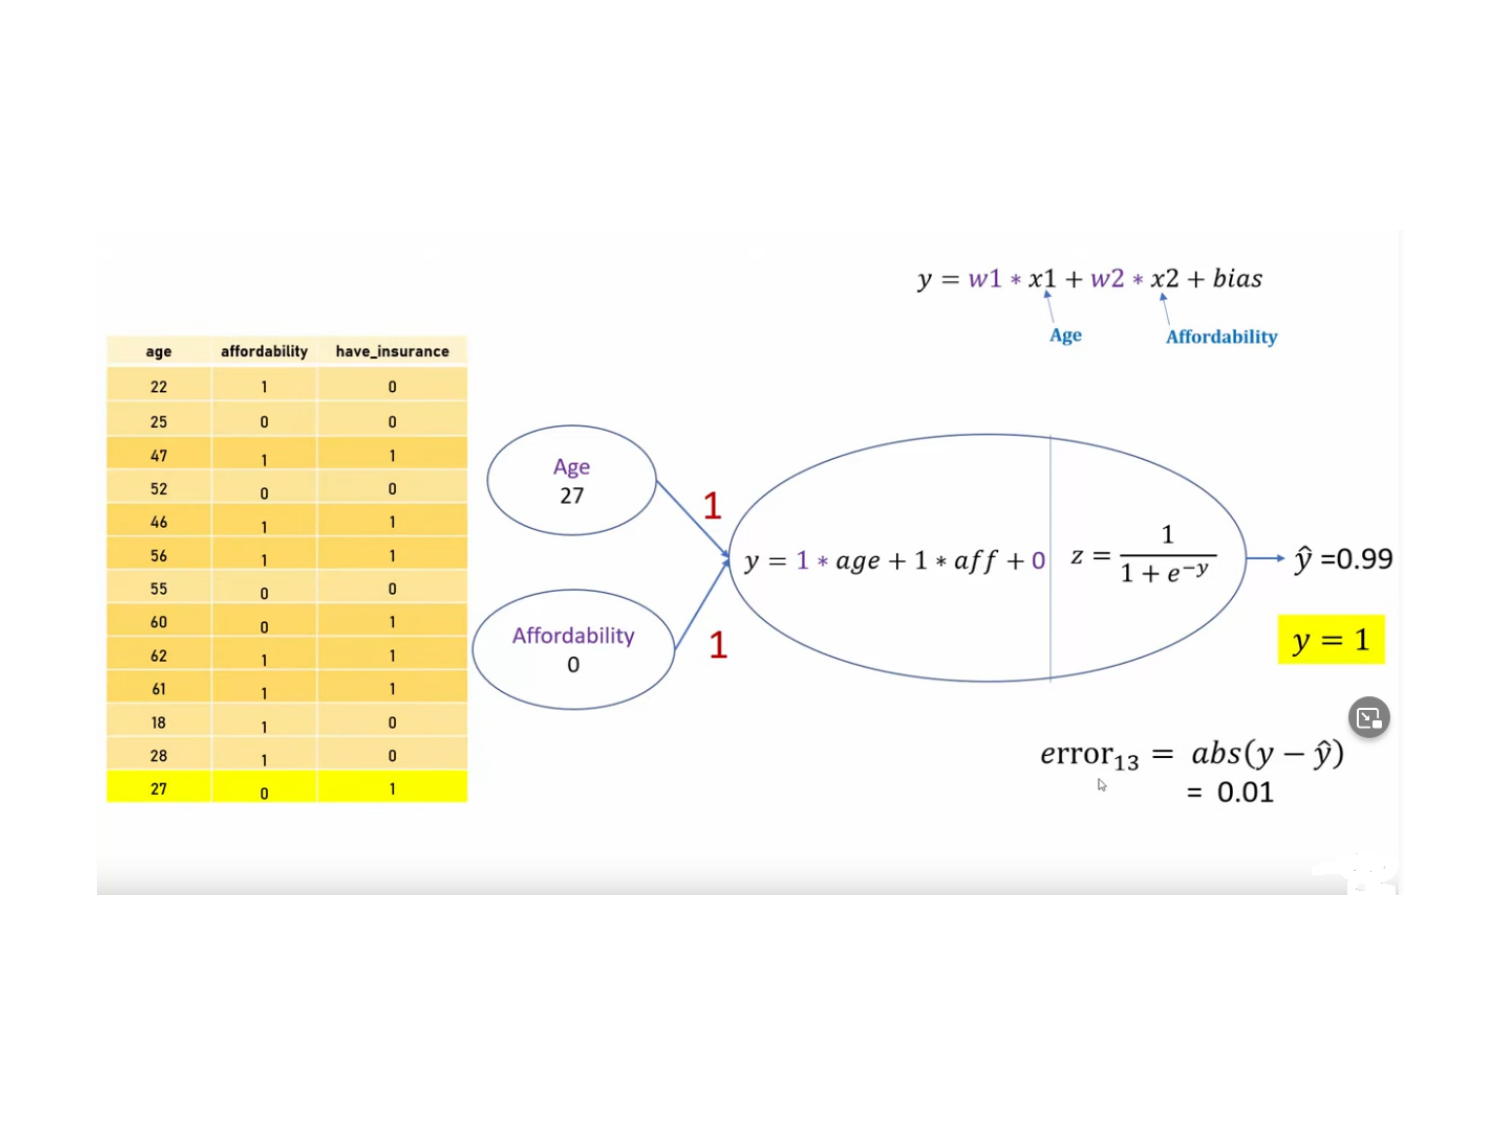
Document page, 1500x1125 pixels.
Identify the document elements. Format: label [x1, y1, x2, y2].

text_box [96, 229, 1404, 895]
